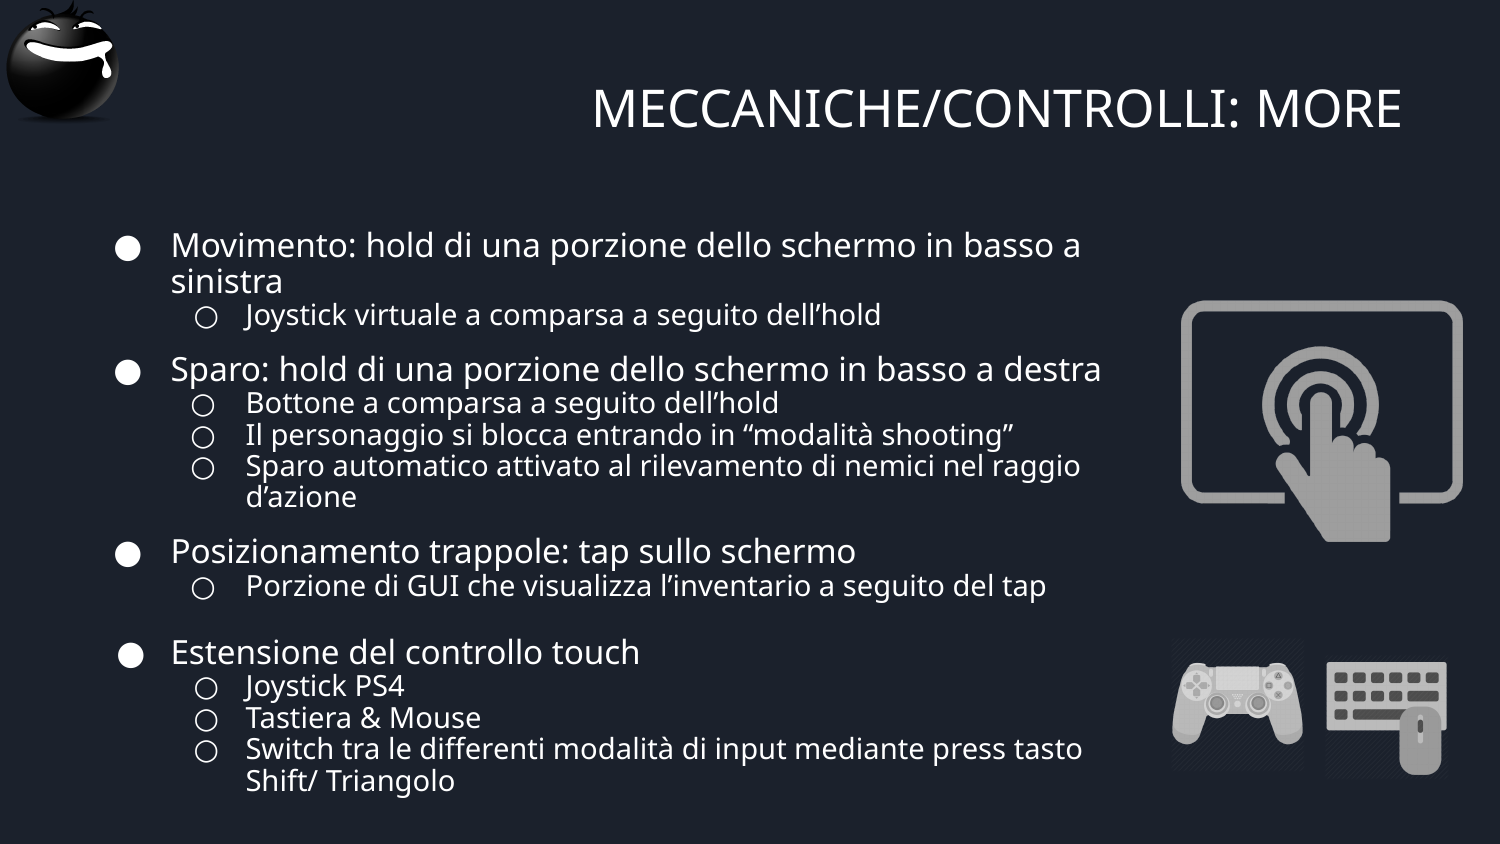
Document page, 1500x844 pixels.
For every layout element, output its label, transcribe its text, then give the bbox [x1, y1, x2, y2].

picture [1180, 280, 1463, 562]
picture [0, 0, 125, 125]
list Movimento: hold di una porzione dello schermo in basso a sinistra Joystick virtuale a comparsa a seguito dell’hold Sparo: hold di una porzione dello schermo in basso a destra Bottone a comparsa a seguito dell’hold Il personaggio si blocca entrando in “modalità shooting” Sparo automatico attivato al rilevamento di nemici nel raggio d’azione Posizionamento trappole: tap sullo schermo Porzione di GUI che visualizza l’inventario a seguito del tap Estensione del controllo touch Joystick PS4 Tastiera & Mouse Switch tra le differenti modalità di input mediante press tasto Shift/ Triangolo [84, 223, 1166, 834]
title MECCANICHE/CONTROLLI: MORE [282, 31, 1416, 191]
picture [1323, 654, 1450, 780]
picture [1170, 636, 1305, 772]
